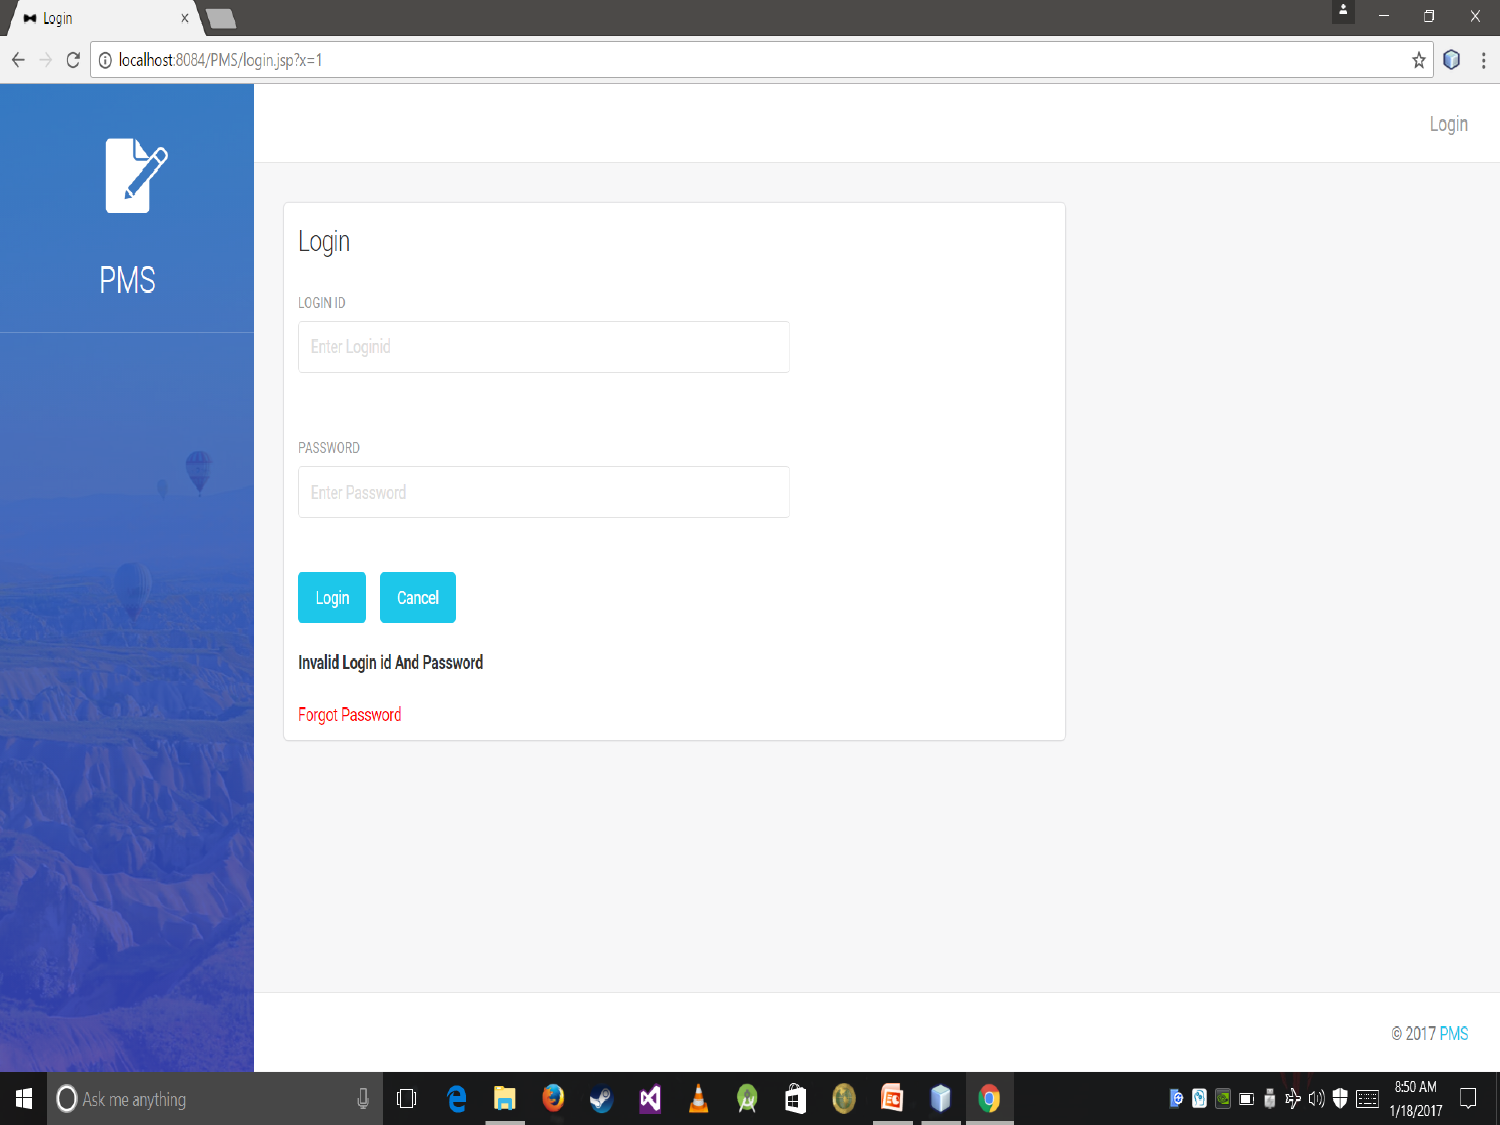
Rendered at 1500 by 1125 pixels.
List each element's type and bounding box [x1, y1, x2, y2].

list [0, 0, 1500, 1125]
